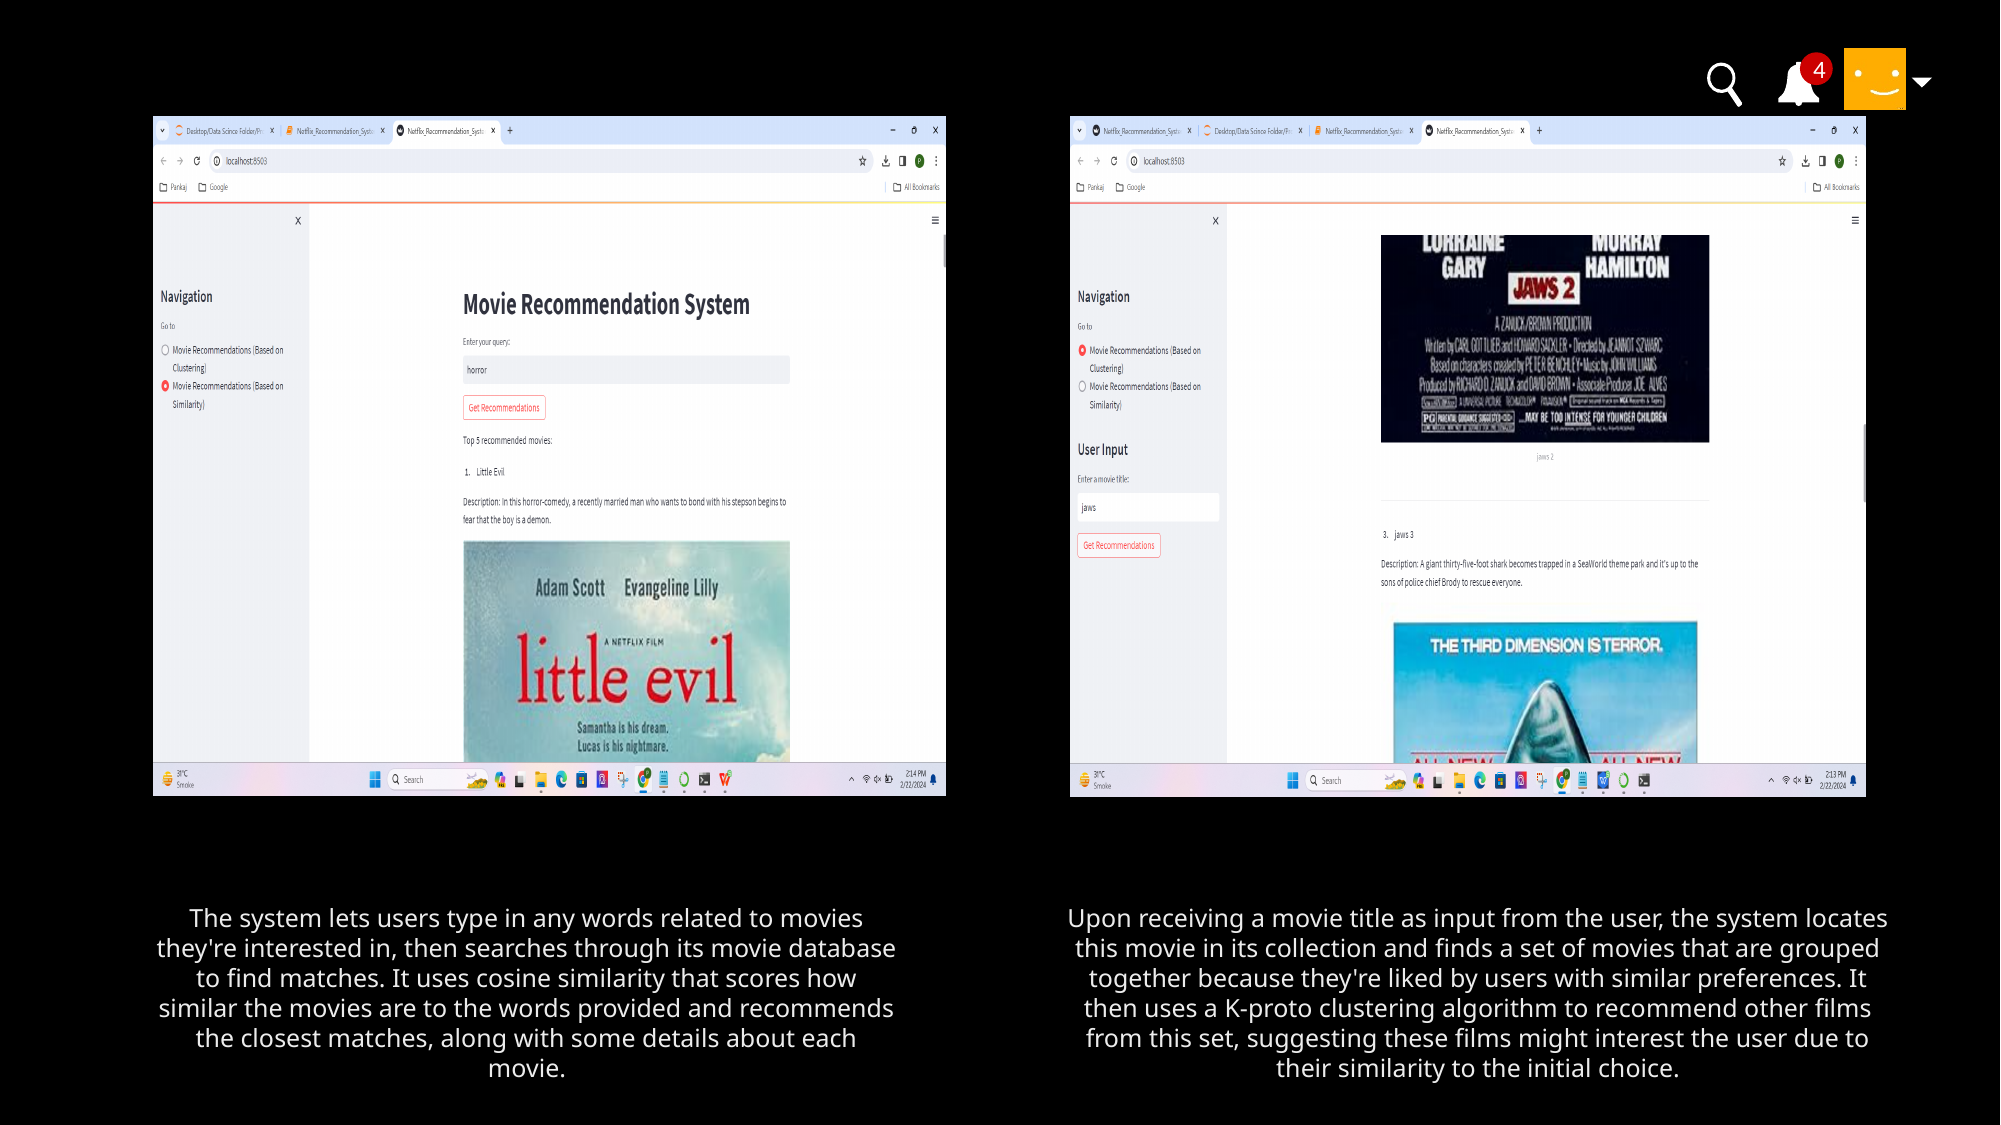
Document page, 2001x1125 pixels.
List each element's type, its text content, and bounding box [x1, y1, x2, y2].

text_box The system lets users type in any words related to movies they're interested in, then searches through its movie database to find matches. It uses cosine similarity that scores how similar the movies are to the words provided and recommends the closest matches, along with some details about each movie. [138, 865, 915, 1120]
text_box Upon receiving a movie title as input from the user, the system locates this movie in its collection and finds a set of movies that are grouped together because they're liked by users with similar preferences. It then uses a K-proto clustering algorithm to recommend other films from this set, suggesting these films might interest the user due to their similarity to the initial choice. [1045, 865, 1912, 1120]
picture [153, 116, 946, 796]
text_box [1707, 48, 1932, 110]
picture [1070, 116, 1866, 797]
